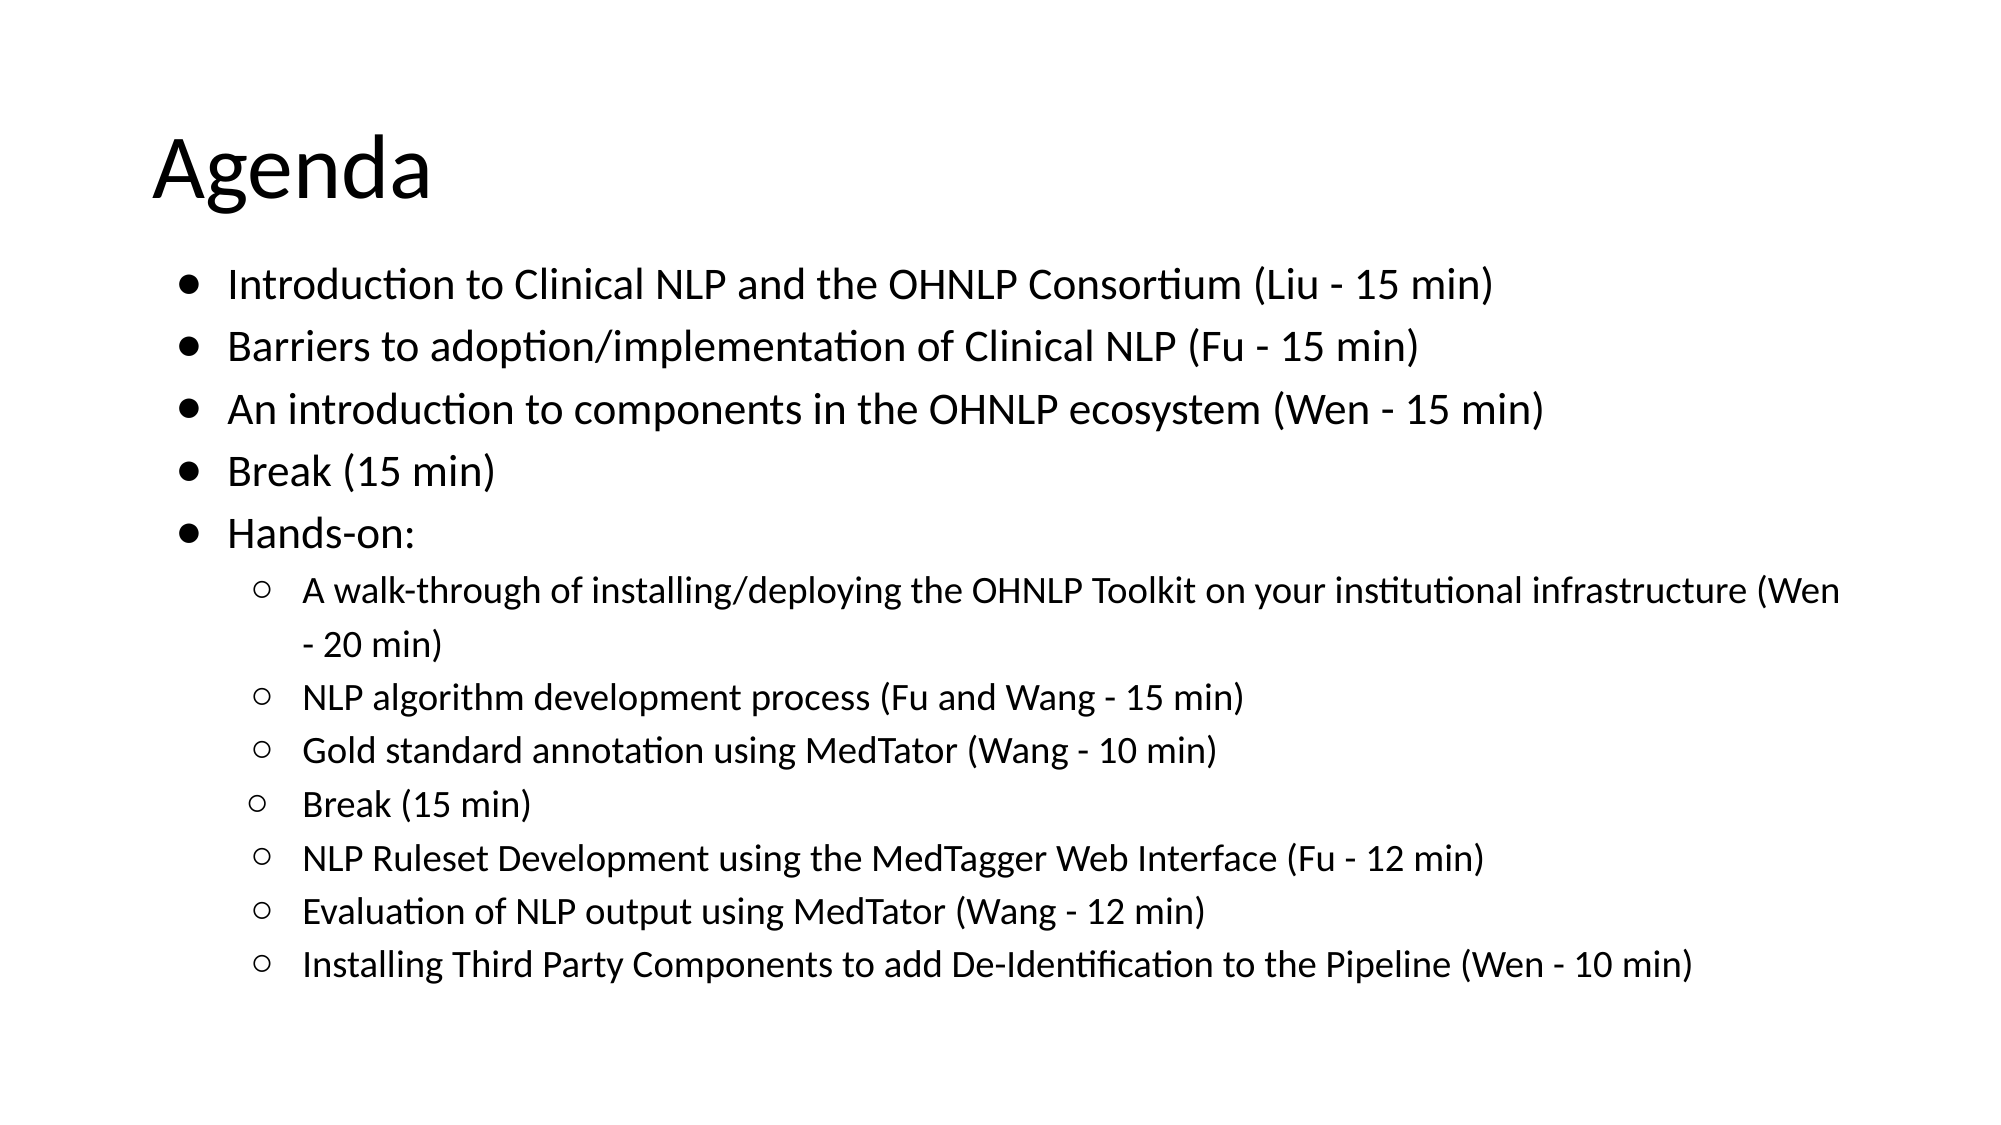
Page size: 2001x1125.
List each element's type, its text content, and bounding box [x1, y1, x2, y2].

title Agenda [137, 59, 1863, 238]
list Introduction to Clinical NLP and the OHNLP Consortium (Liu - 15 min) Barriers to adoption/implementation of Clinical NLP (Fu - 15 min) An introduction to components in the OHNLP ecosystem (Wen - 15 min) Break (15 min) Hands-on: A walk-through of installing/deploying the OHNLP Toolkit on your institutional infrastructure (Wen - 20 min) NLP algorithm development process (Fu and Wang - 15 min) Gold standard annotation using MedTator (Wang - 10 min) Break (15 min) NLP Ruleset Development using the MedTagger Web Interface (Fu - 12 min) Evaluation of NLP output using MedTator (Wang - 12 min) Installing Third Party Components to add De-Identification to the Pipeline (Wen - 10 min) [137, 238, 1863, 989]
